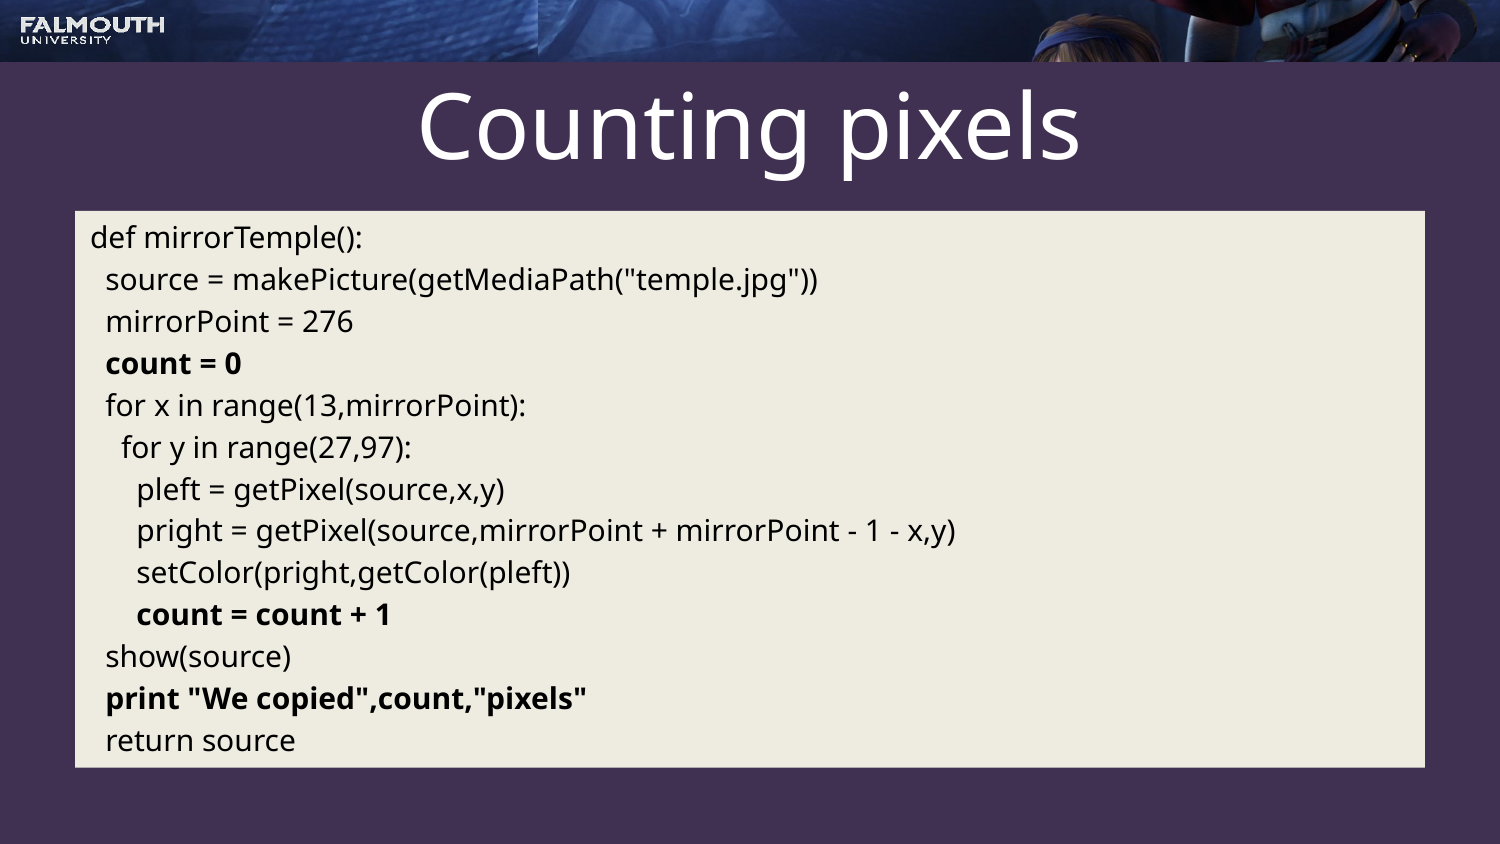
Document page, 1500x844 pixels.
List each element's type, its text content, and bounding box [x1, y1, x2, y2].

title Counting pixels [75, 52, 1425, 194]
list def mirrorTemple(): source = makePicture(getMediaPath("temple.jpg")) mirrorPoint = 276 count = 0 for x in range(13,mirrorPoint): for y in range(27,97): pleft = getPixel(source,x,y) pright = getPixel(source,mirrorPoint + mirrorPoint - 1 - x,y) setColor(pright,getColor(pleft)) count = count + 1 show(source) print "We copied",count,"pixels" return source [75, 210, 1425, 768]
picture [0, 0, 1500, 62]
